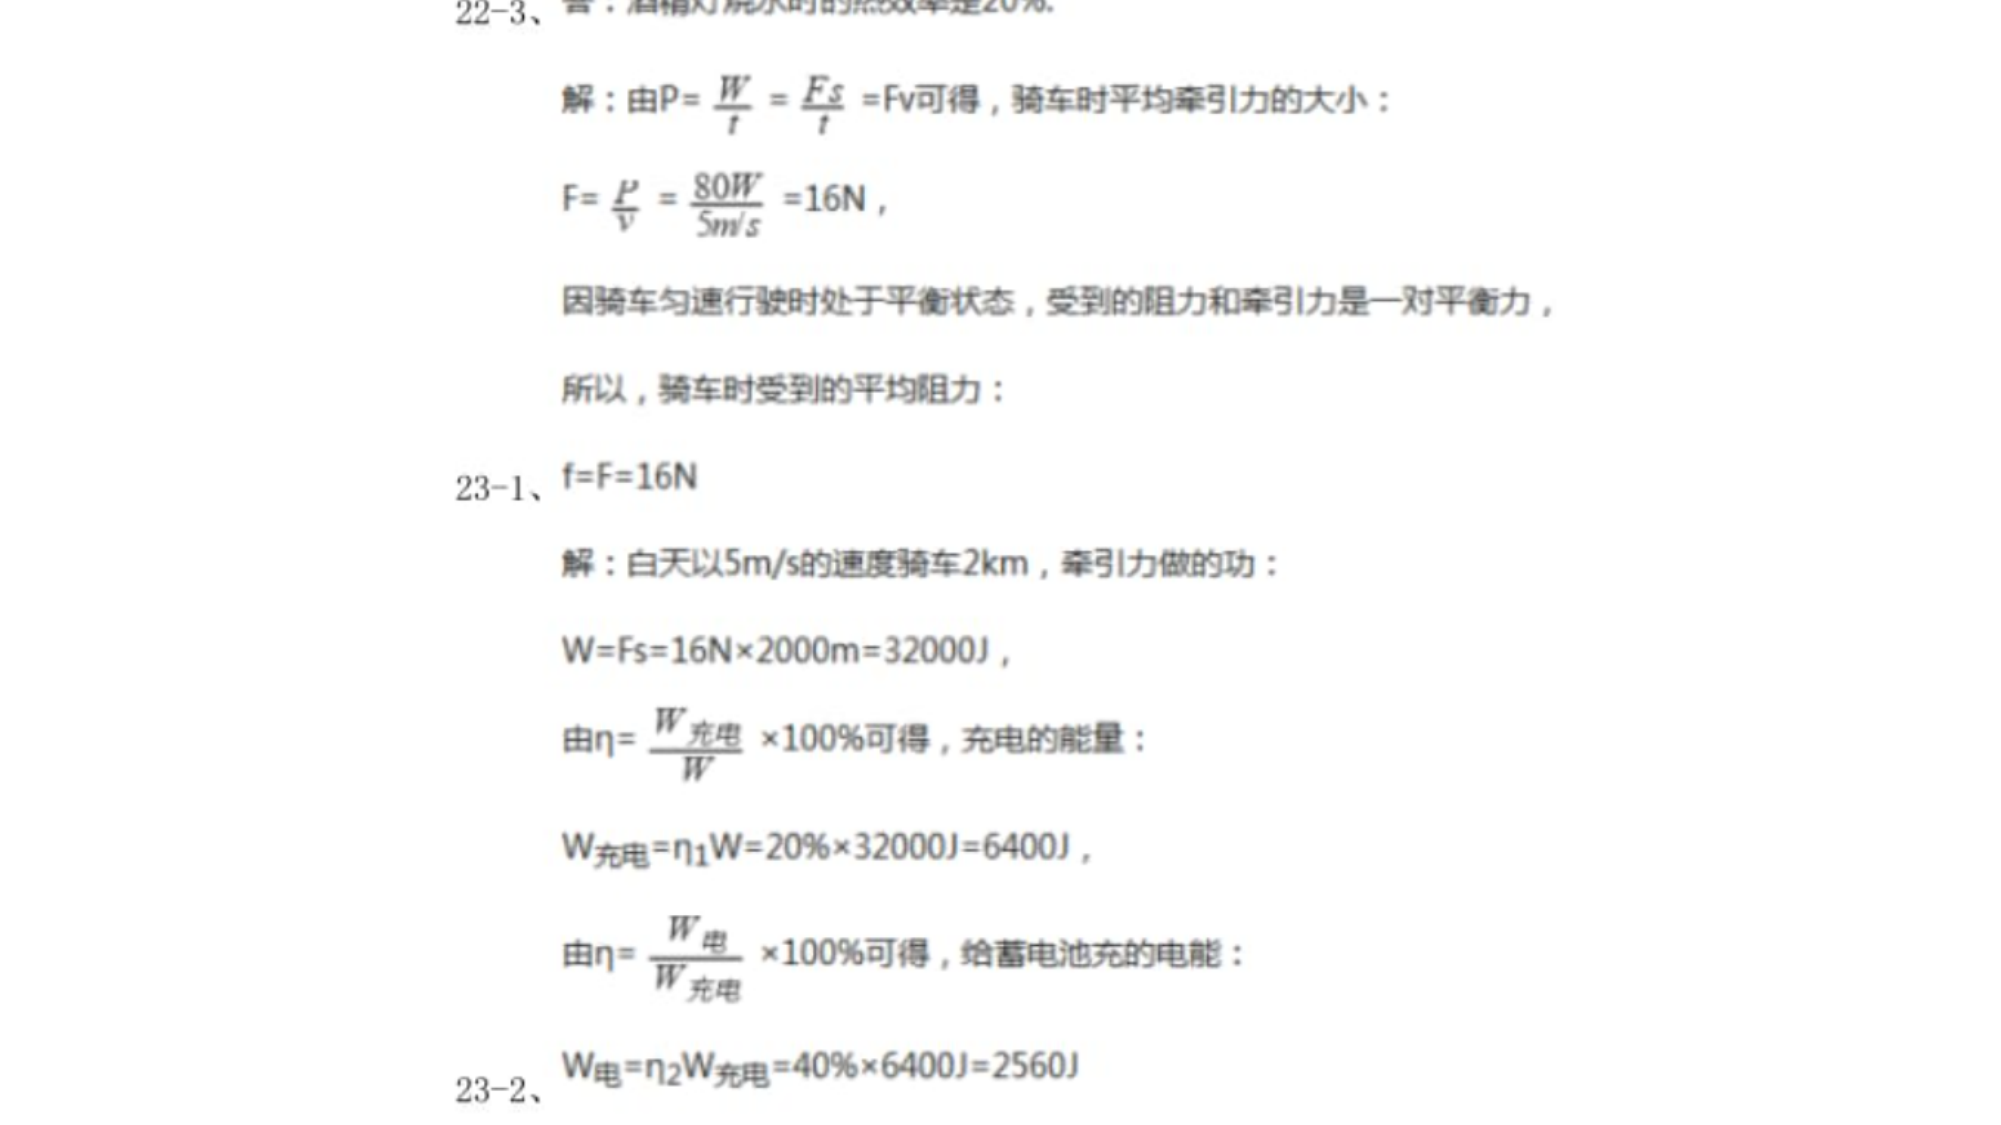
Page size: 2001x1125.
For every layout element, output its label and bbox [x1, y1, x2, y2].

picture [387, 0, 1613, 1125]
